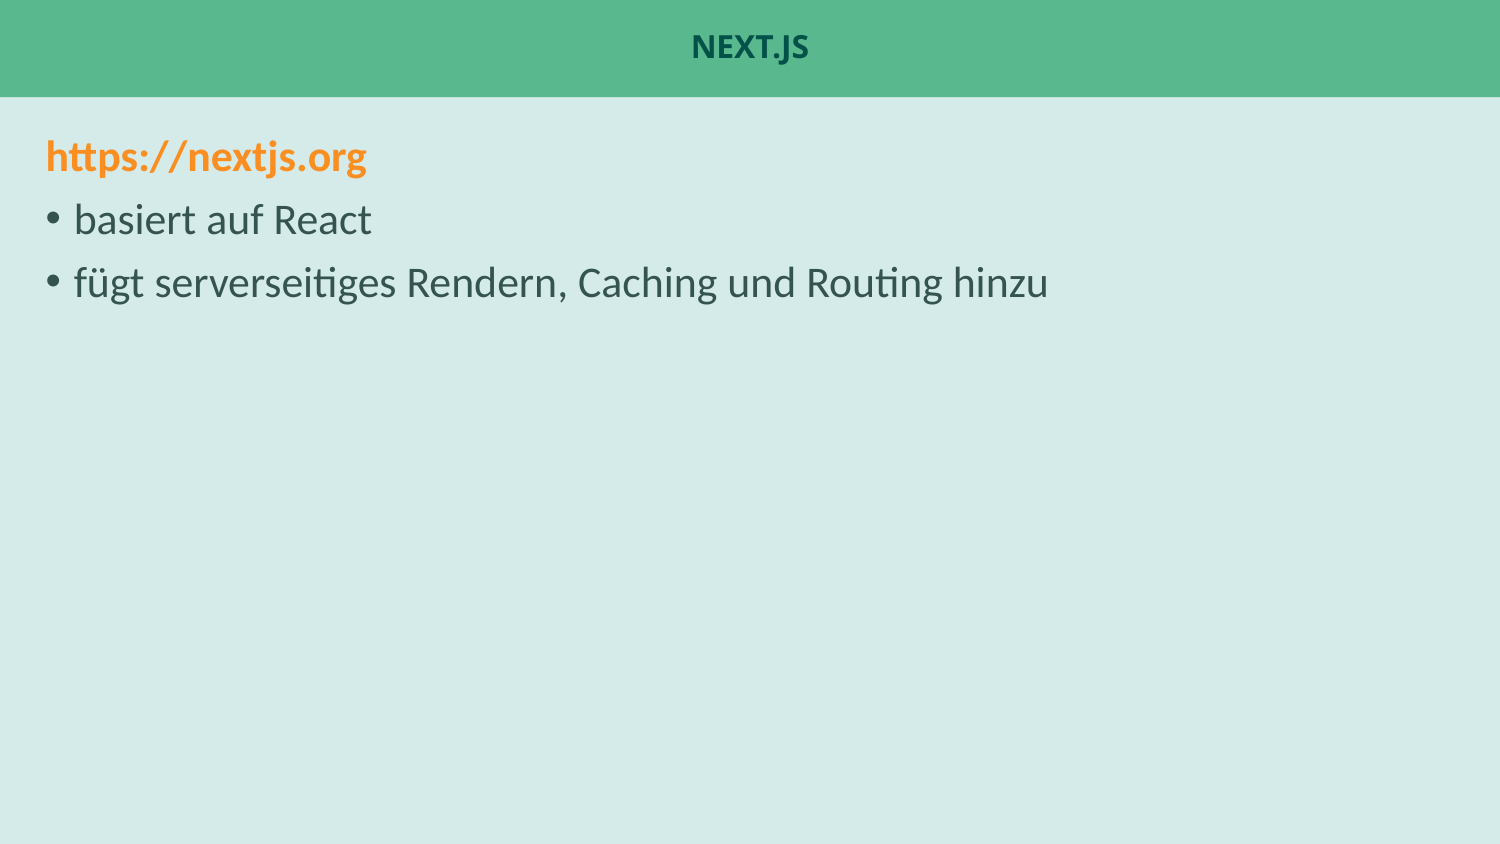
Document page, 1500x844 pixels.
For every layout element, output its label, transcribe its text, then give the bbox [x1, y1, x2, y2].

text_box https://nextjs.org basiert auf React fügt serverseitiges Rendern, Caching und Routing hinzu [30, 126, 1484, 499]
title Next.js [0, 0, 1500, 98]
